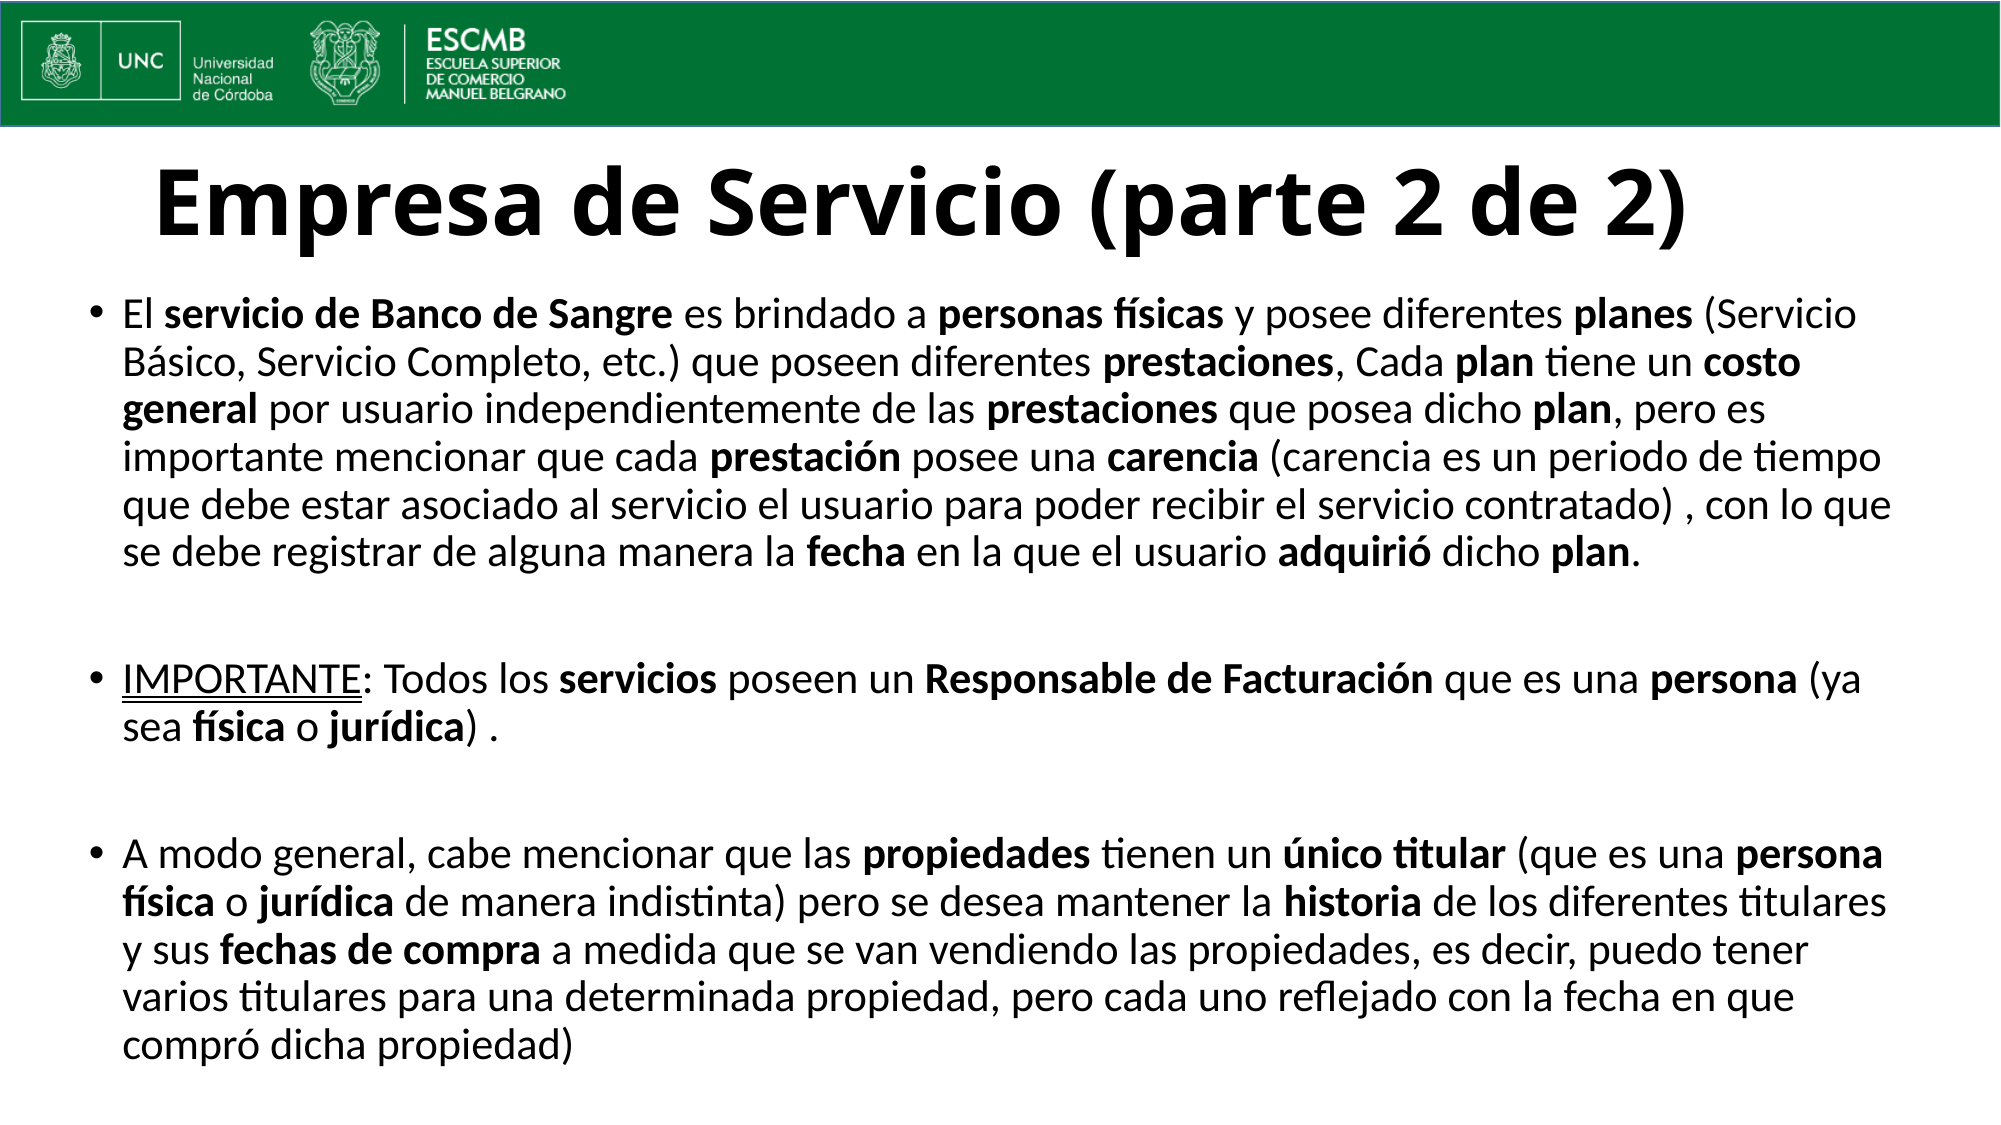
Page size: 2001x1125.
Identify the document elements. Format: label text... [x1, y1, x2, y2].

list El servicio de Banco de Sangre es brindado a personas físicas y posee diferentes planes (Servicio Básico, Servicio Completo, etc.) que poseen diferentes prestaciones, Cada plan tiene un costo general por usuario independientemente de las prestaciones que posea dicho plan, pero es importante mencionar que cada prestación posee una carencia (carencia es un periodo de tiempo que debe estar asociado al servicio el usuario para poder recibir el servicio contratado) , con lo que se debe registrar de alguna manera la fecha en la que el usuario adquirió dicho plan. IMPORTANTE: Todos los servicios poseen un Responsable de Facturación que es una persona (ya sea física o jurídica) . A modo general, cabe mencionar que las propiedades tienen un único titular (que es una persona física o jurídica de manera indistinta) pero se desea mantener la historia de los diferentes titulares y sus fechas de compra a medida que se van vendiendo las propiedades, es decir, puedo tener varios titulares para una determinada propiedad, pero cada uno reflejado con la fecha en que compró dicha propiedad) [73, 282, 1928, 1087]
picture [20, 4, 574, 116]
title Empresa de Servicio (parte 2 de 2) [137, 129, 1863, 282]
